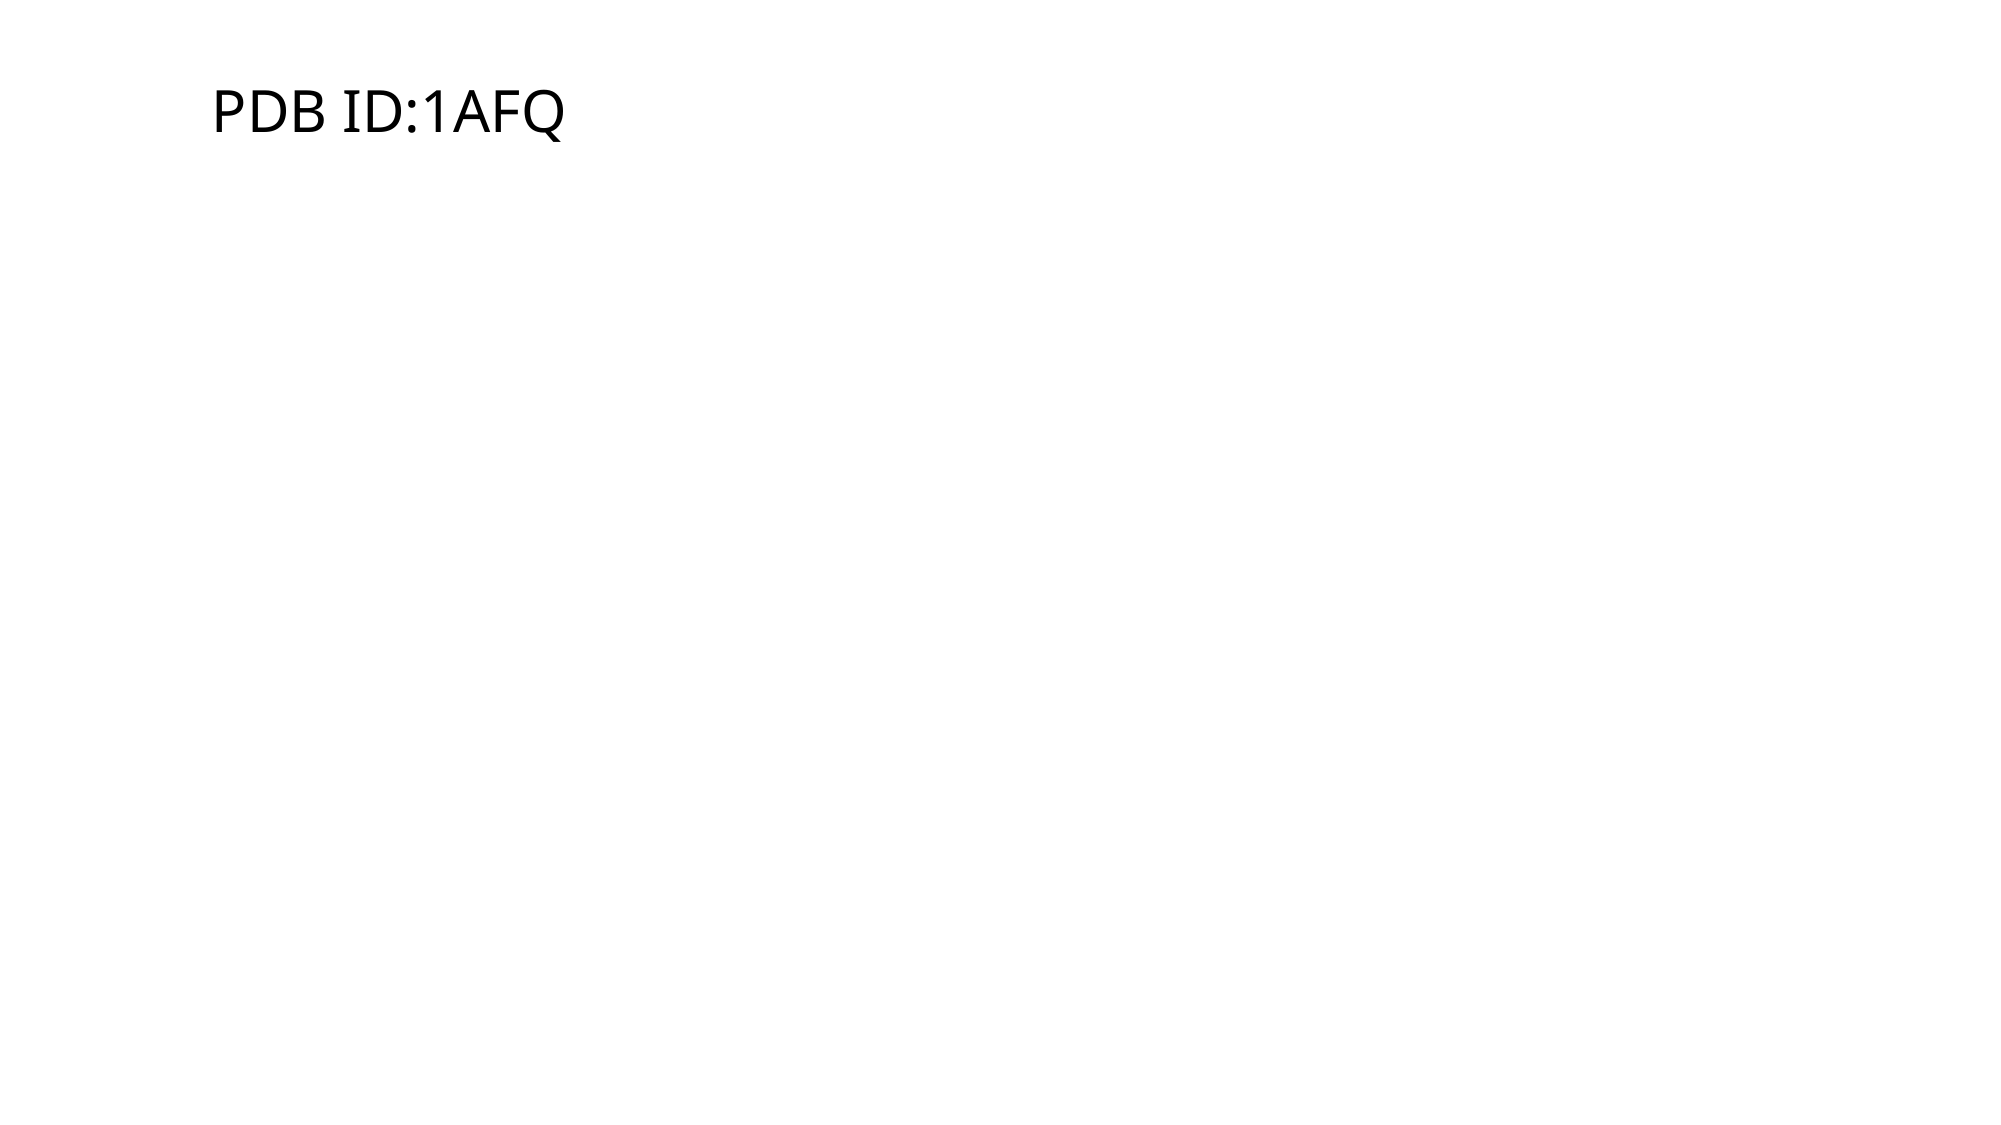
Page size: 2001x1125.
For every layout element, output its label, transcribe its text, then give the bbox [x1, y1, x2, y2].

text_box PDB ID:1AFQ [197, 66, 582, 152]
